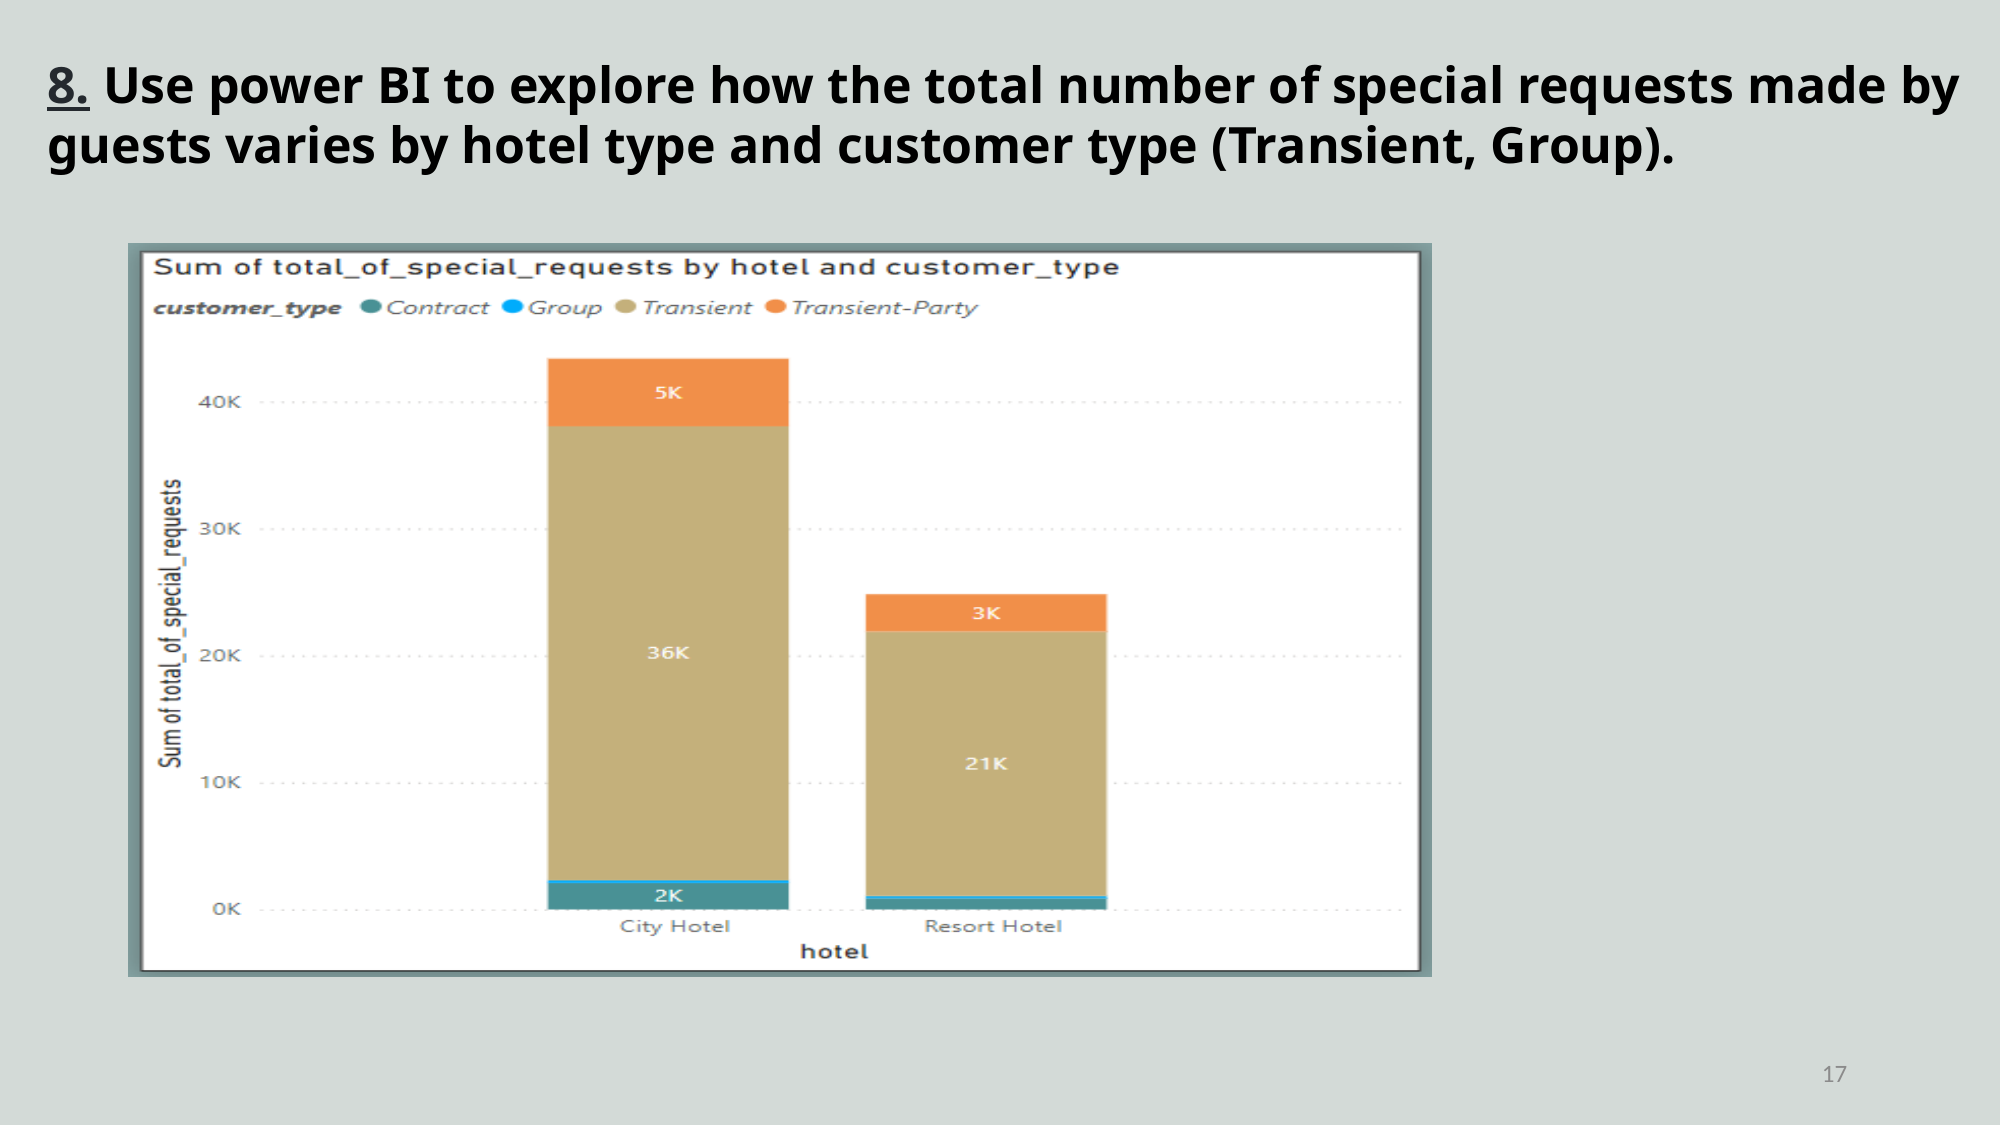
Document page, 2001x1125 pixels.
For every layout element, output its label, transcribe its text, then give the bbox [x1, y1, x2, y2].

picture [128, 243, 1432, 977]
text_box 8. Use power BI to explore how the total number of special requests made by guests varies by hotel type and customer type (Transient, Group). [32, 46, 2000, 242]
slide_number 17 [1412, 1042, 1863, 1103]
